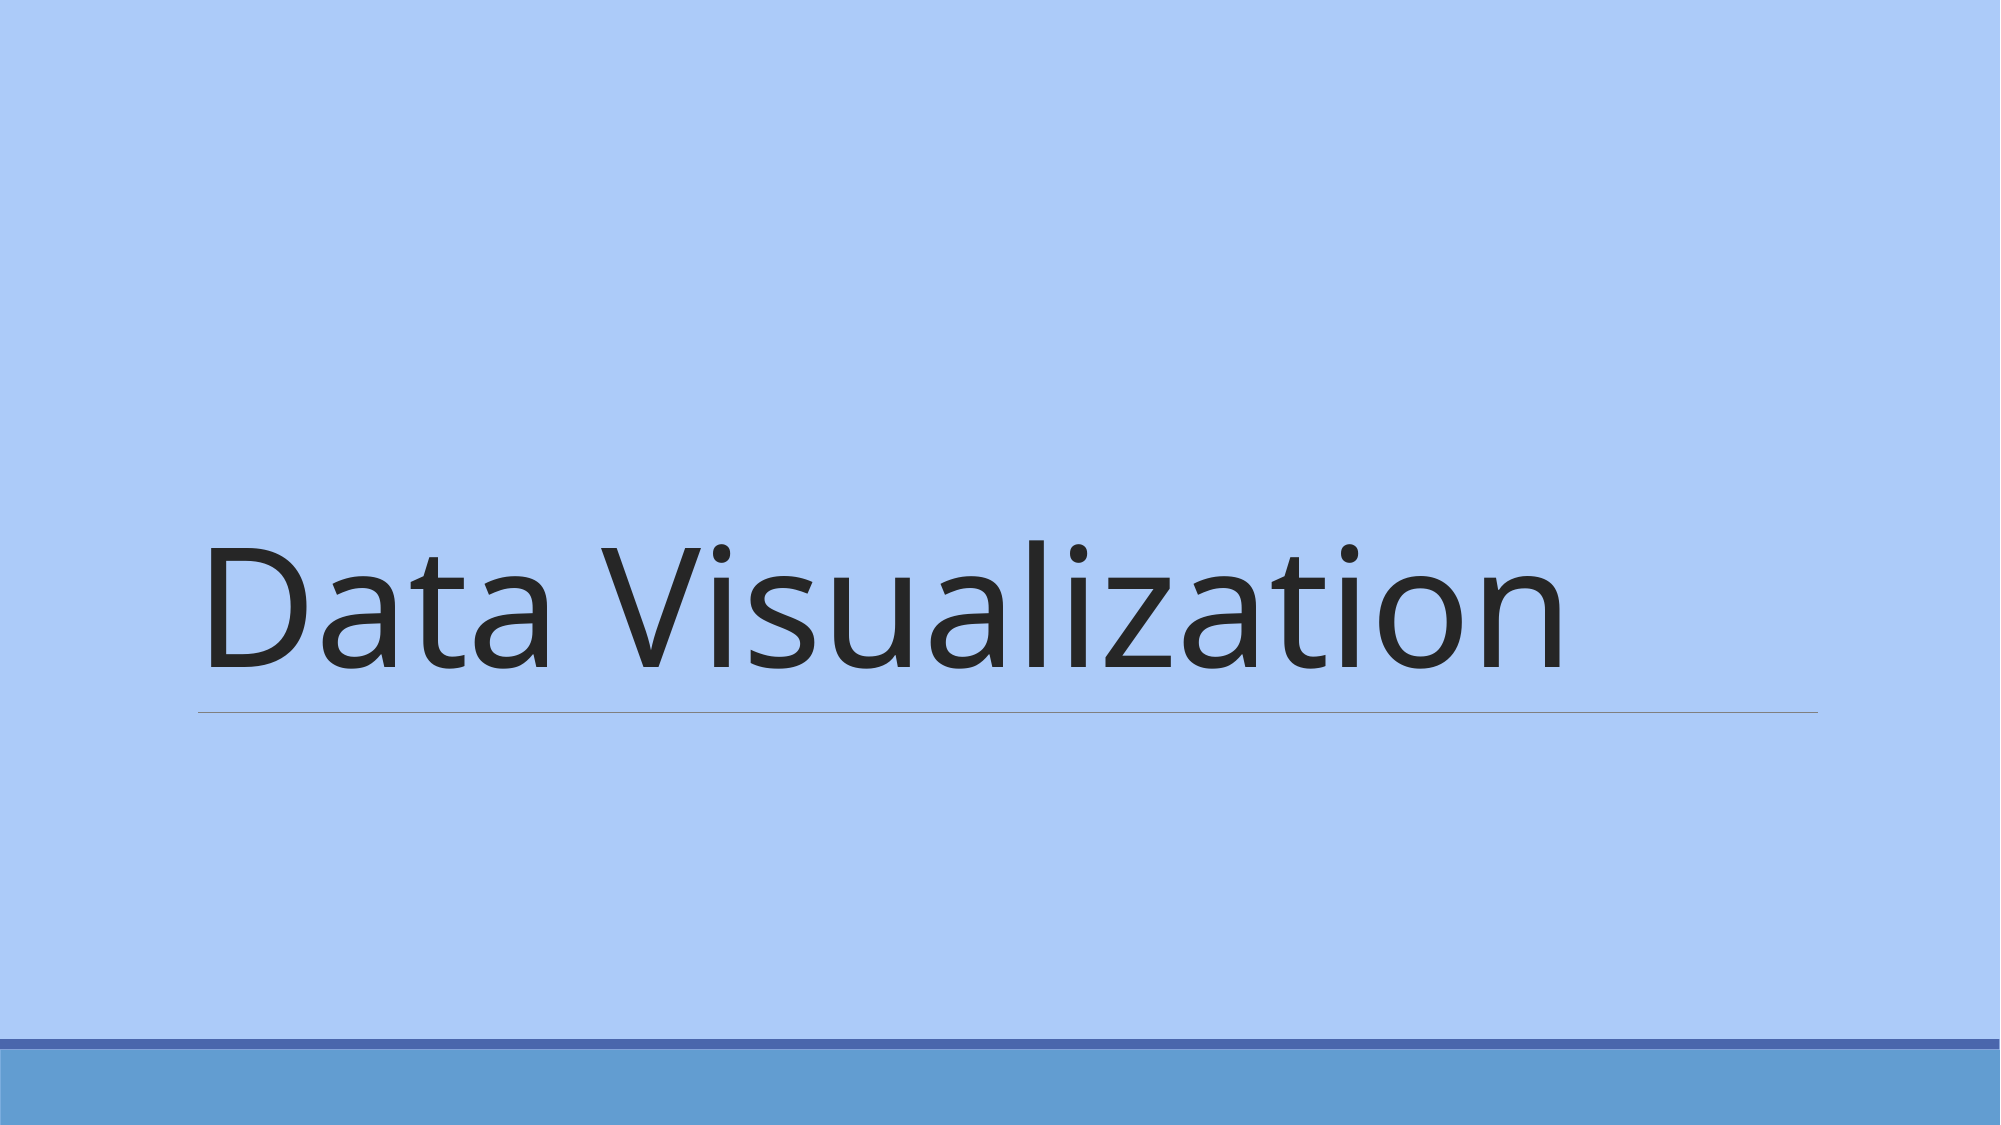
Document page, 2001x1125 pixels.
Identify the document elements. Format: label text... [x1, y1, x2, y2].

title Data Visualization [180, 124, 1830, 710]
